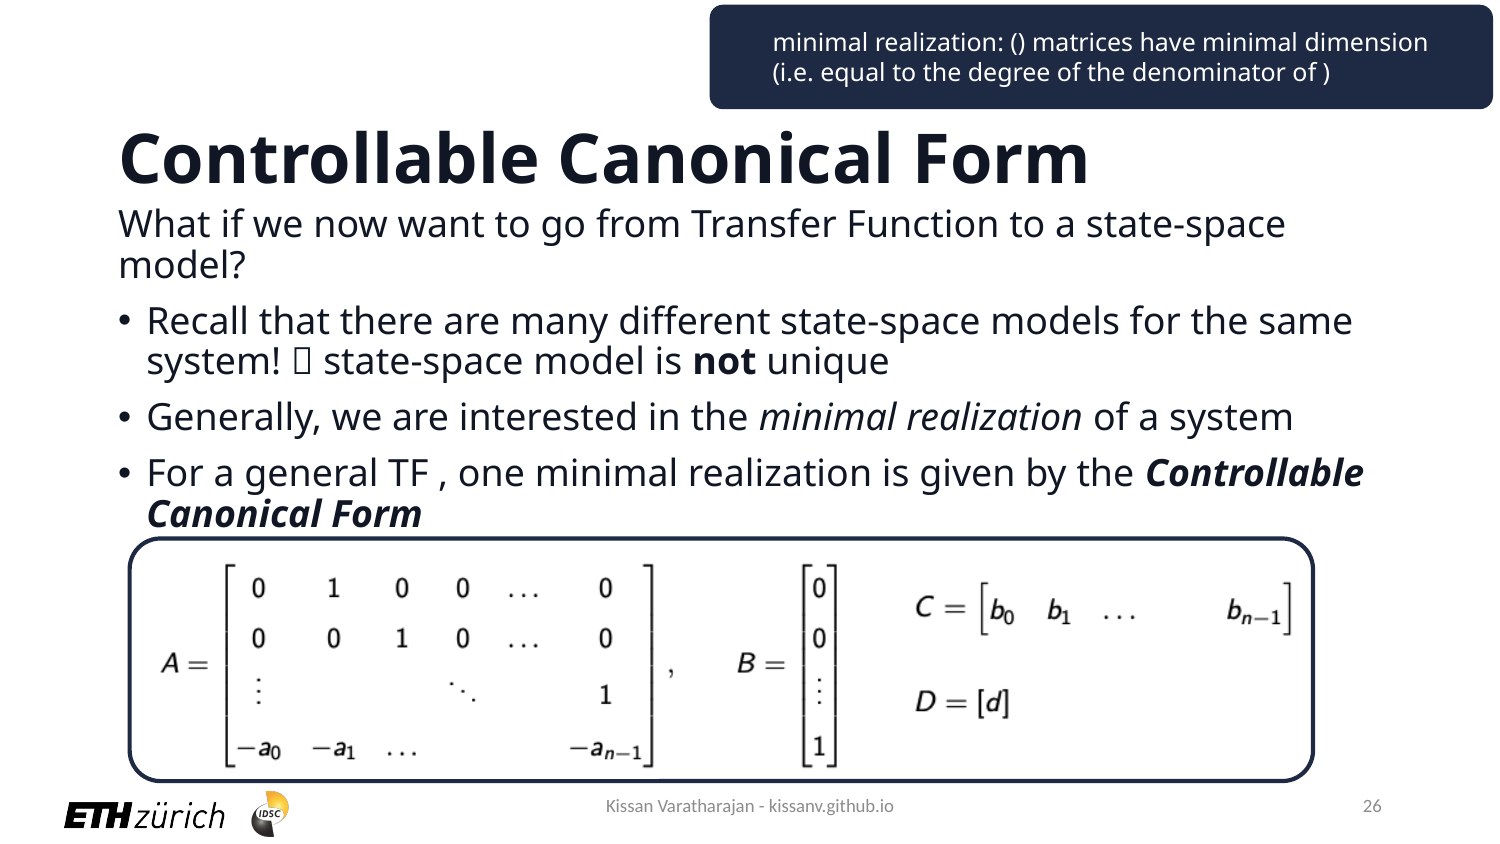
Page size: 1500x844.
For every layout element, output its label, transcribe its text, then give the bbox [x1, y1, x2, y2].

title Controllable Canonical Form [103, 80, 1397, 244]
slide_number 26 [1059, 782, 1397, 827]
footer Kissan Varatharajan - kissanv.github.io [496, 784, 1004, 827]
picture [38, 776, 293, 844]
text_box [129, 538, 1314, 782]
